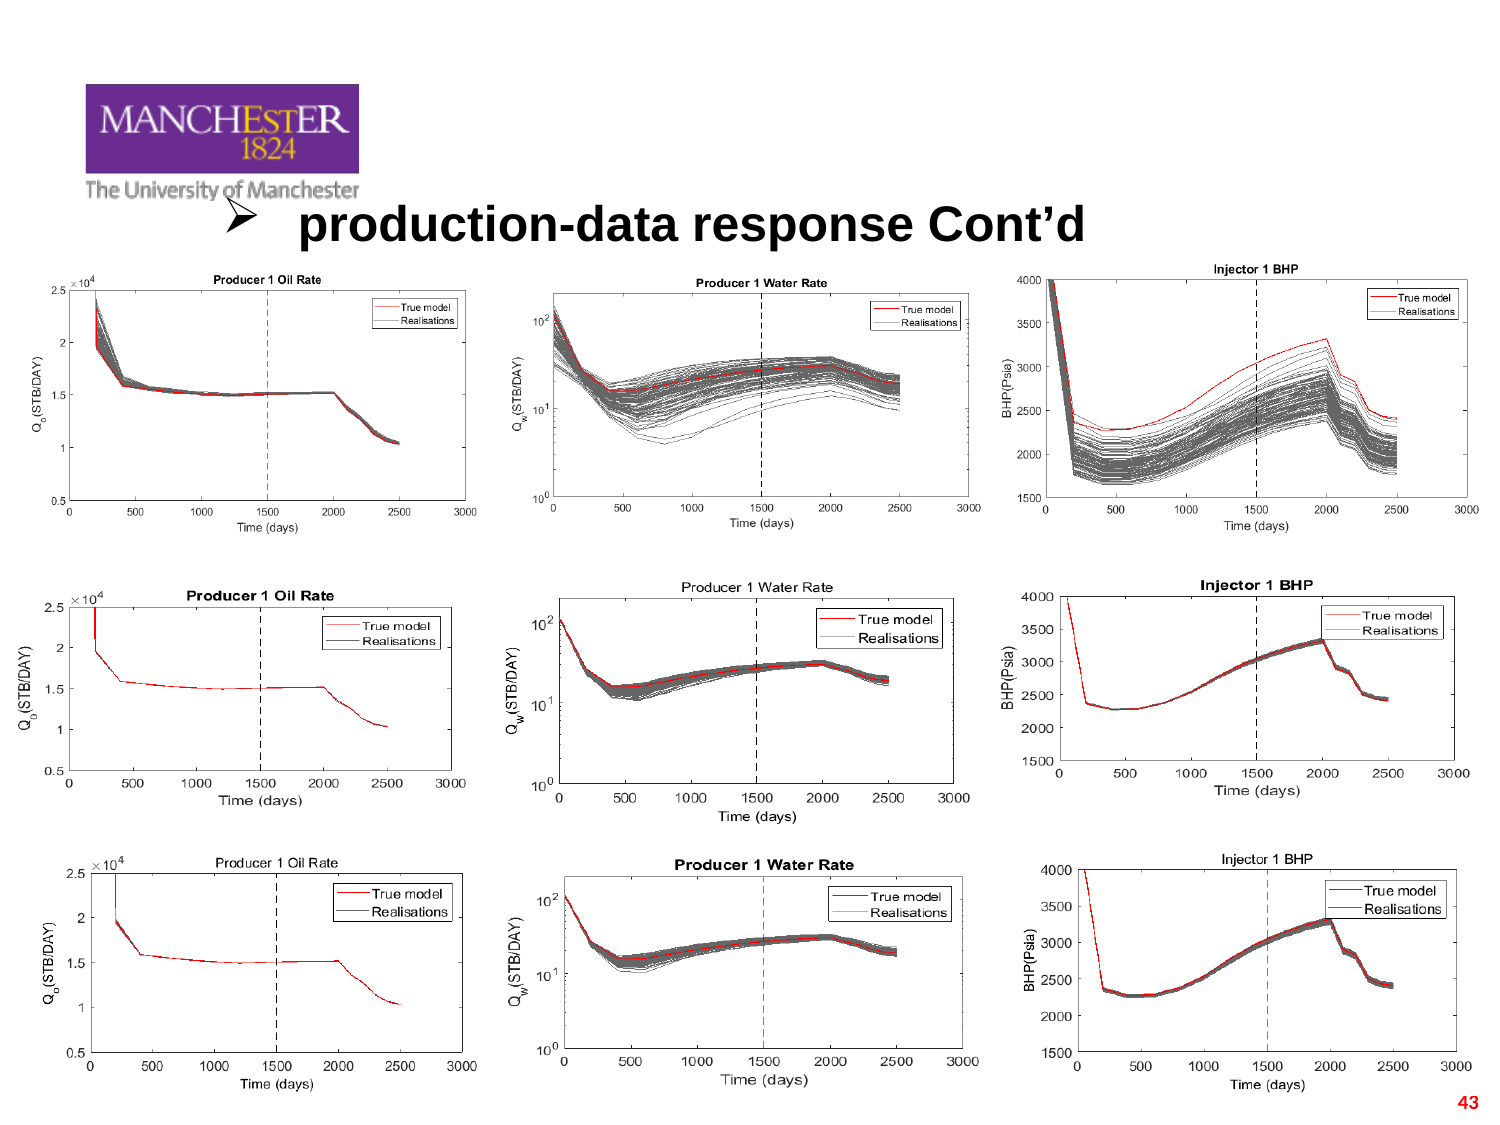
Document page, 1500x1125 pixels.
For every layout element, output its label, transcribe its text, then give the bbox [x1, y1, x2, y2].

picture [1004, 846, 1483, 1096]
picture [11, 266, 485, 540]
title production-data response Cont’d [0, 127, 1328, 316]
picture [987, 258, 1483, 540]
picture [11, 846, 485, 1096]
picture [488, 578, 1479, 828]
picture [488, 849, 985, 1096]
picture [488, 266, 985, 540]
slide_number 43 [1417, 1070, 1494, 1125]
picture [0, 578, 476, 808]
